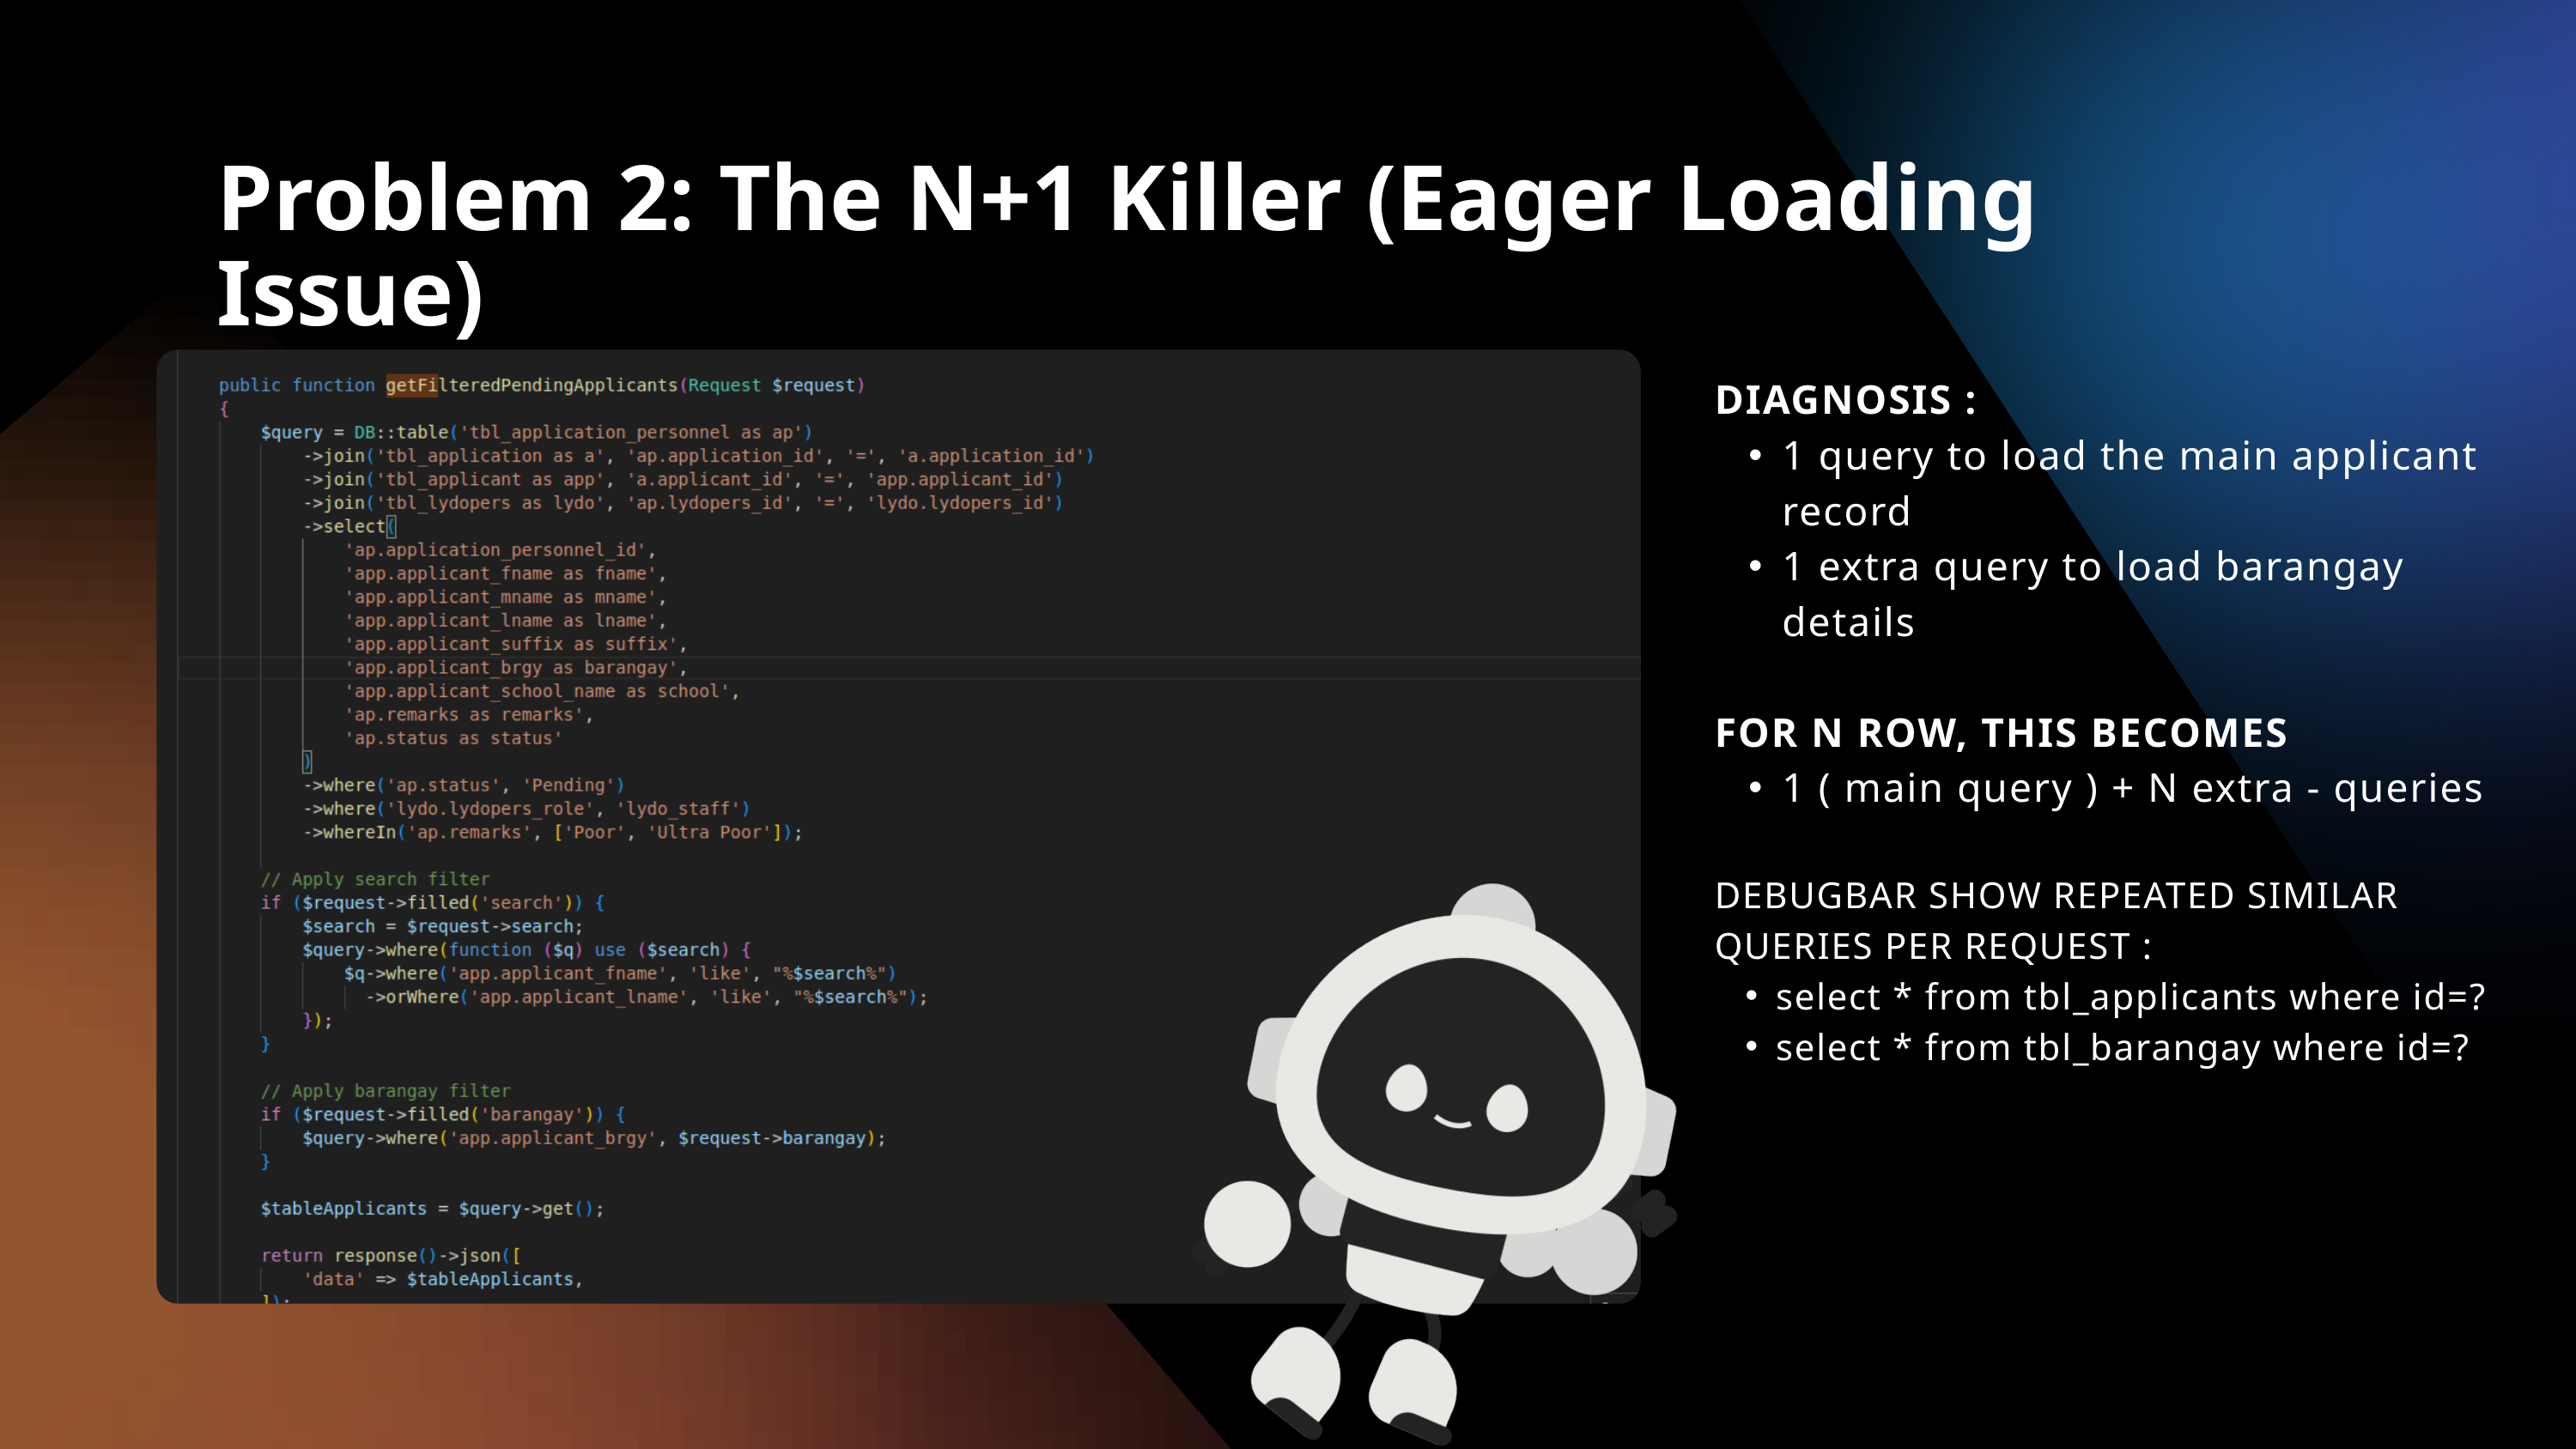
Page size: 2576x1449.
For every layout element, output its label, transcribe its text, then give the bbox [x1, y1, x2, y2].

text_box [156, 349, 1641, 1304]
text_box Problem 2: The N+1 Killer (Eager Loading Issue) [216, 153, 2281, 344]
text_box [1739, 0, 2576, 1144]
text_box [1190, 869, 1679, 1449]
text_box DIAGNOSIS : 1 query to load the main applicant record 1 extra query to load barangay details FOR N ROW, THIS BECOMES 1 ( main query ) + N extra - queries DEBUGBAR SHOW REPEATED SIMILAR QUERIES PER REQUEST : select * from tbl_applicants where id=? select * from tbl_barangay where id=? [1714, 367, 2512, 1219]
text_box [0, 257, 1190, 1449]
